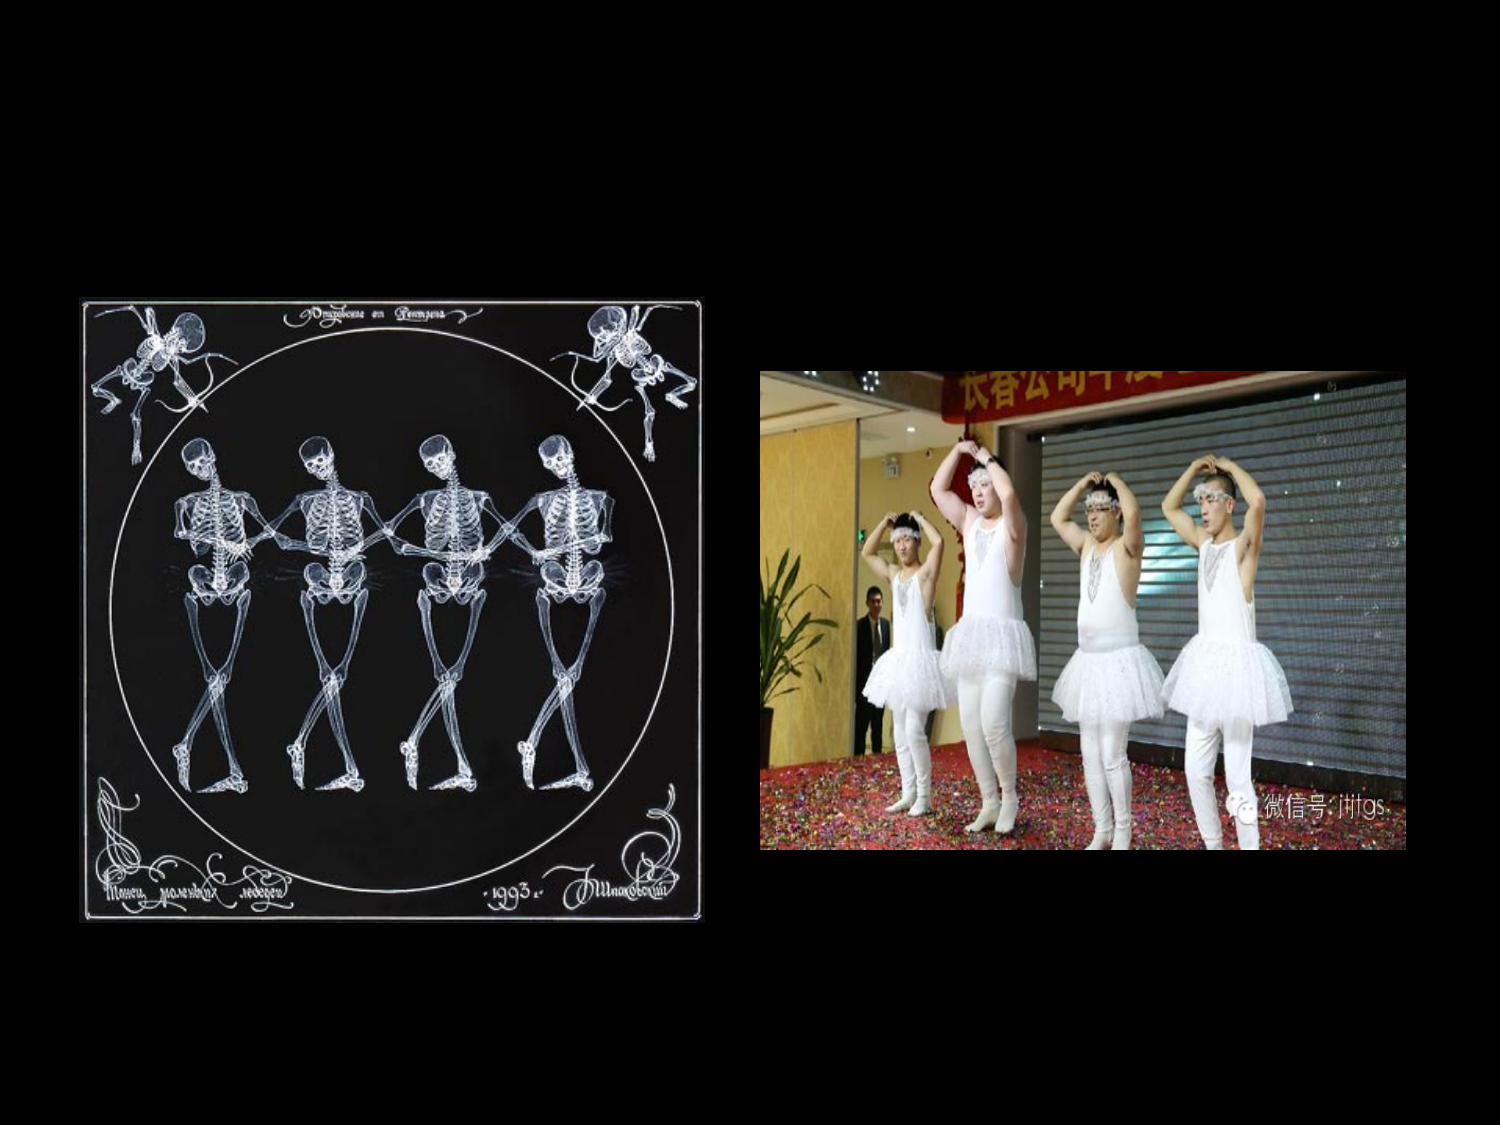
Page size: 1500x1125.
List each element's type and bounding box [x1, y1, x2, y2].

picture [78, 297, 705, 924]
picture [760, 371, 1406, 850]
